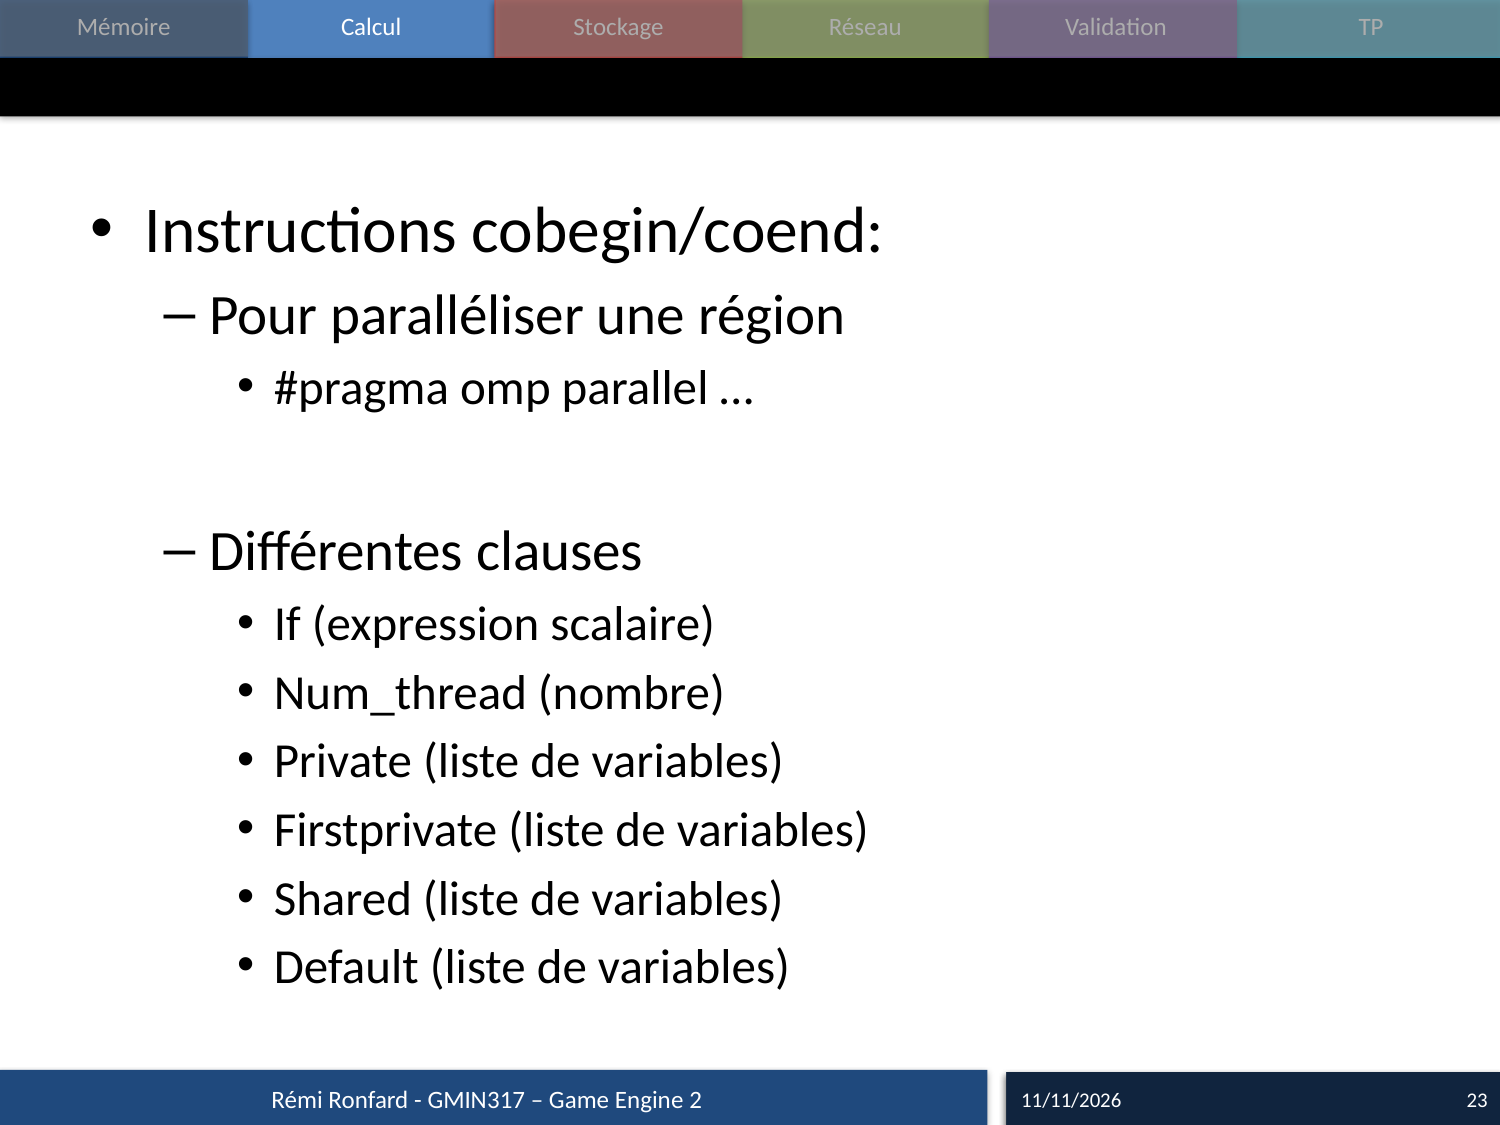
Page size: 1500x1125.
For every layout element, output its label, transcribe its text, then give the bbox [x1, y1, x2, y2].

footer Rémi Ronfard - GMIN317 – Game Engine 2 [0, 1069, 988, 1125]
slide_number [1006, 1070, 1153, 1125]
slide_number 23 [1152, 1071, 1500, 1125]
list Instructions cobegin/coend: Pour paralléliser une région #pragma omp parallel … Différentes clauses If (expression scalaire) Num_thread (nombre) Private (liste de variables) Firstprivate (liste de variables) Shared (liste de variables) Default (liste de variables) [75, 179, 1425, 1005]
